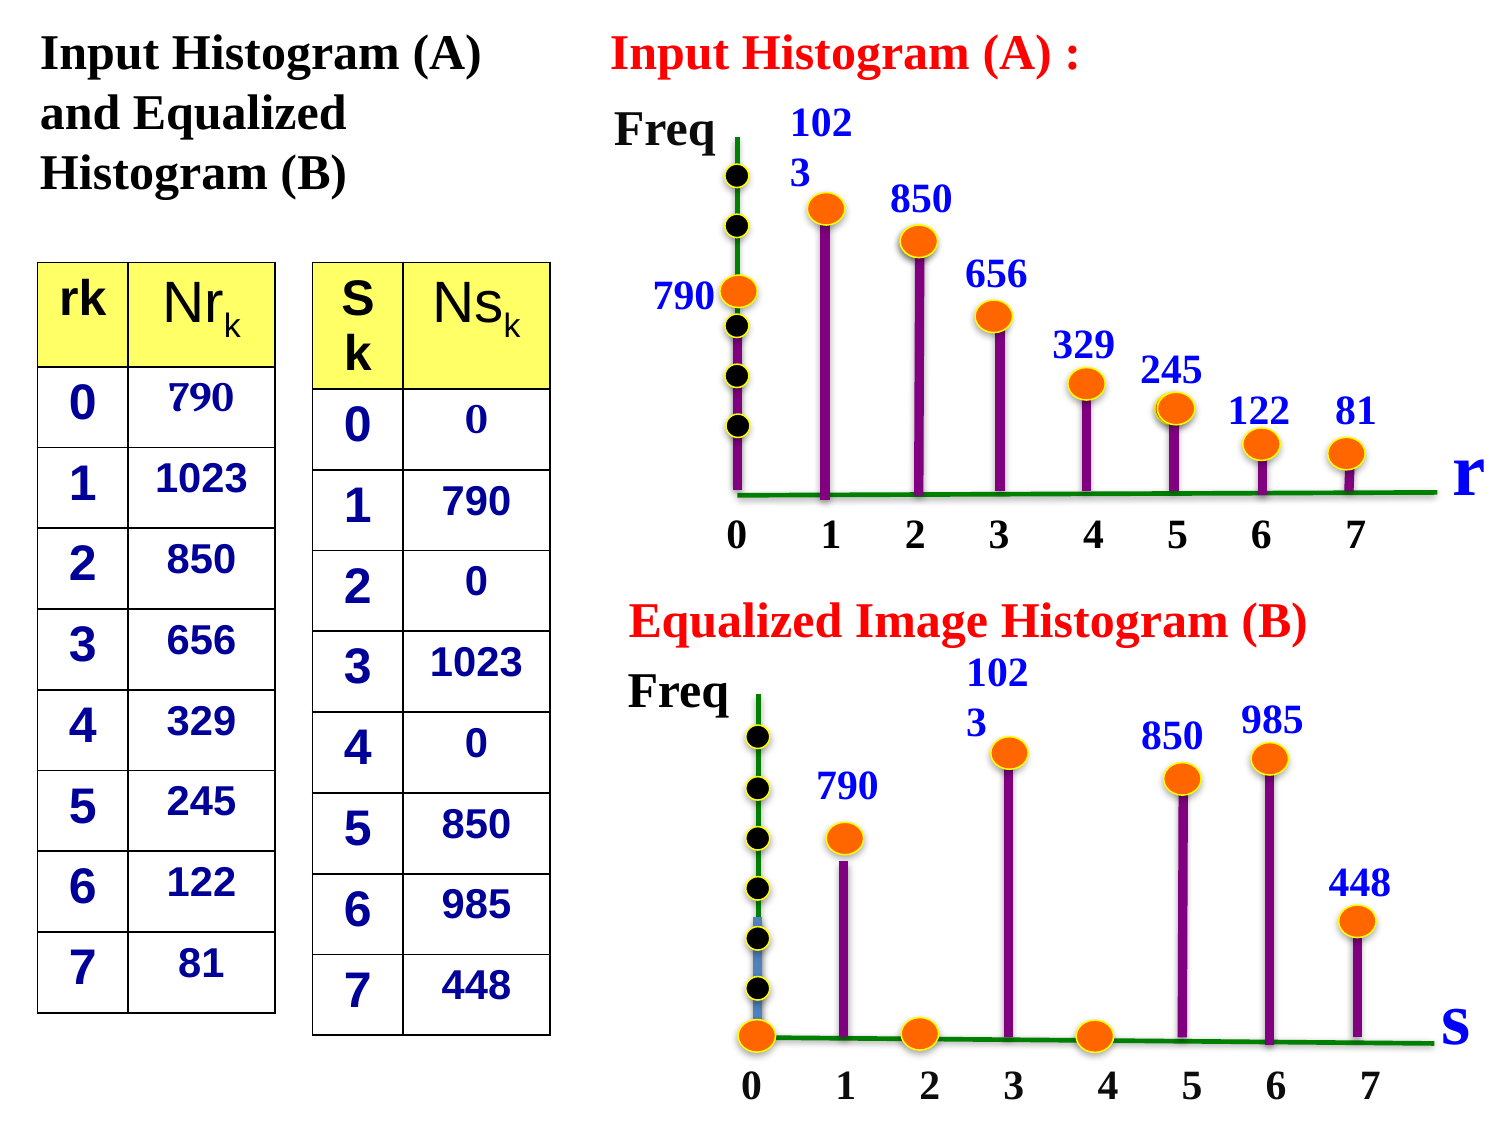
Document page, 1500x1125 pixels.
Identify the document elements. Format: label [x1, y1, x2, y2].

table_cell [404, 875, 549, 954]
table_cell [404, 794, 549, 873]
table_cell [38, 852, 127, 931]
table_cell [313, 390, 402, 469]
table_cell [38, 771, 127, 850]
table_cell [313, 875, 402, 954]
table_cell [38, 448, 127, 527]
table_cell [129, 691, 274, 770]
table_cell [313, 632, 402, 711]
table_cell [404, 471, 549, 550]
table_cell [404, 955, 549, 1034]
table_cell [129, 368, 274, 447]
table_cell [38, 610, 127, 689]
table_cell [313, 955, 402, 1034]
table_cell [129, 852, 274, 931]
table_cell [38, 691, 127, 770]
table_cell [313, 794, 402, 873]
table_cell [129, 529, 274, 608]
table_cell [313, 713, 402, 792]
table_header [38, 263, 127, 366]
table_cell [313, 471, 402, 550]
table_cell [129, 771, 274, 850]
table_cell [404, 390, 549, 469]
table_header [313, 263, 402, 388]
table_cell [129, 610, 274, 689]
table_cell [404, 551, 549, 630]
table_cell [129, 448, 274, 527]
text_box [24, 11, 1500, 566]
table_cell [38, 529, 127, 608]
table_cell [38, 933, 127, 1012]
text_box [612, 579, 1500, 1116]
table_header [129, 263, 274, 366]
table_cell [38, 368, 127, 447]
table_cell [313, 551, 402, 630]
table_cell [404, 713, 549, 792]
table_header [404, 263, 549, 388]
table_cell [129, 933, 274, 1012]
table_cell [404, 632, 549, 711]
